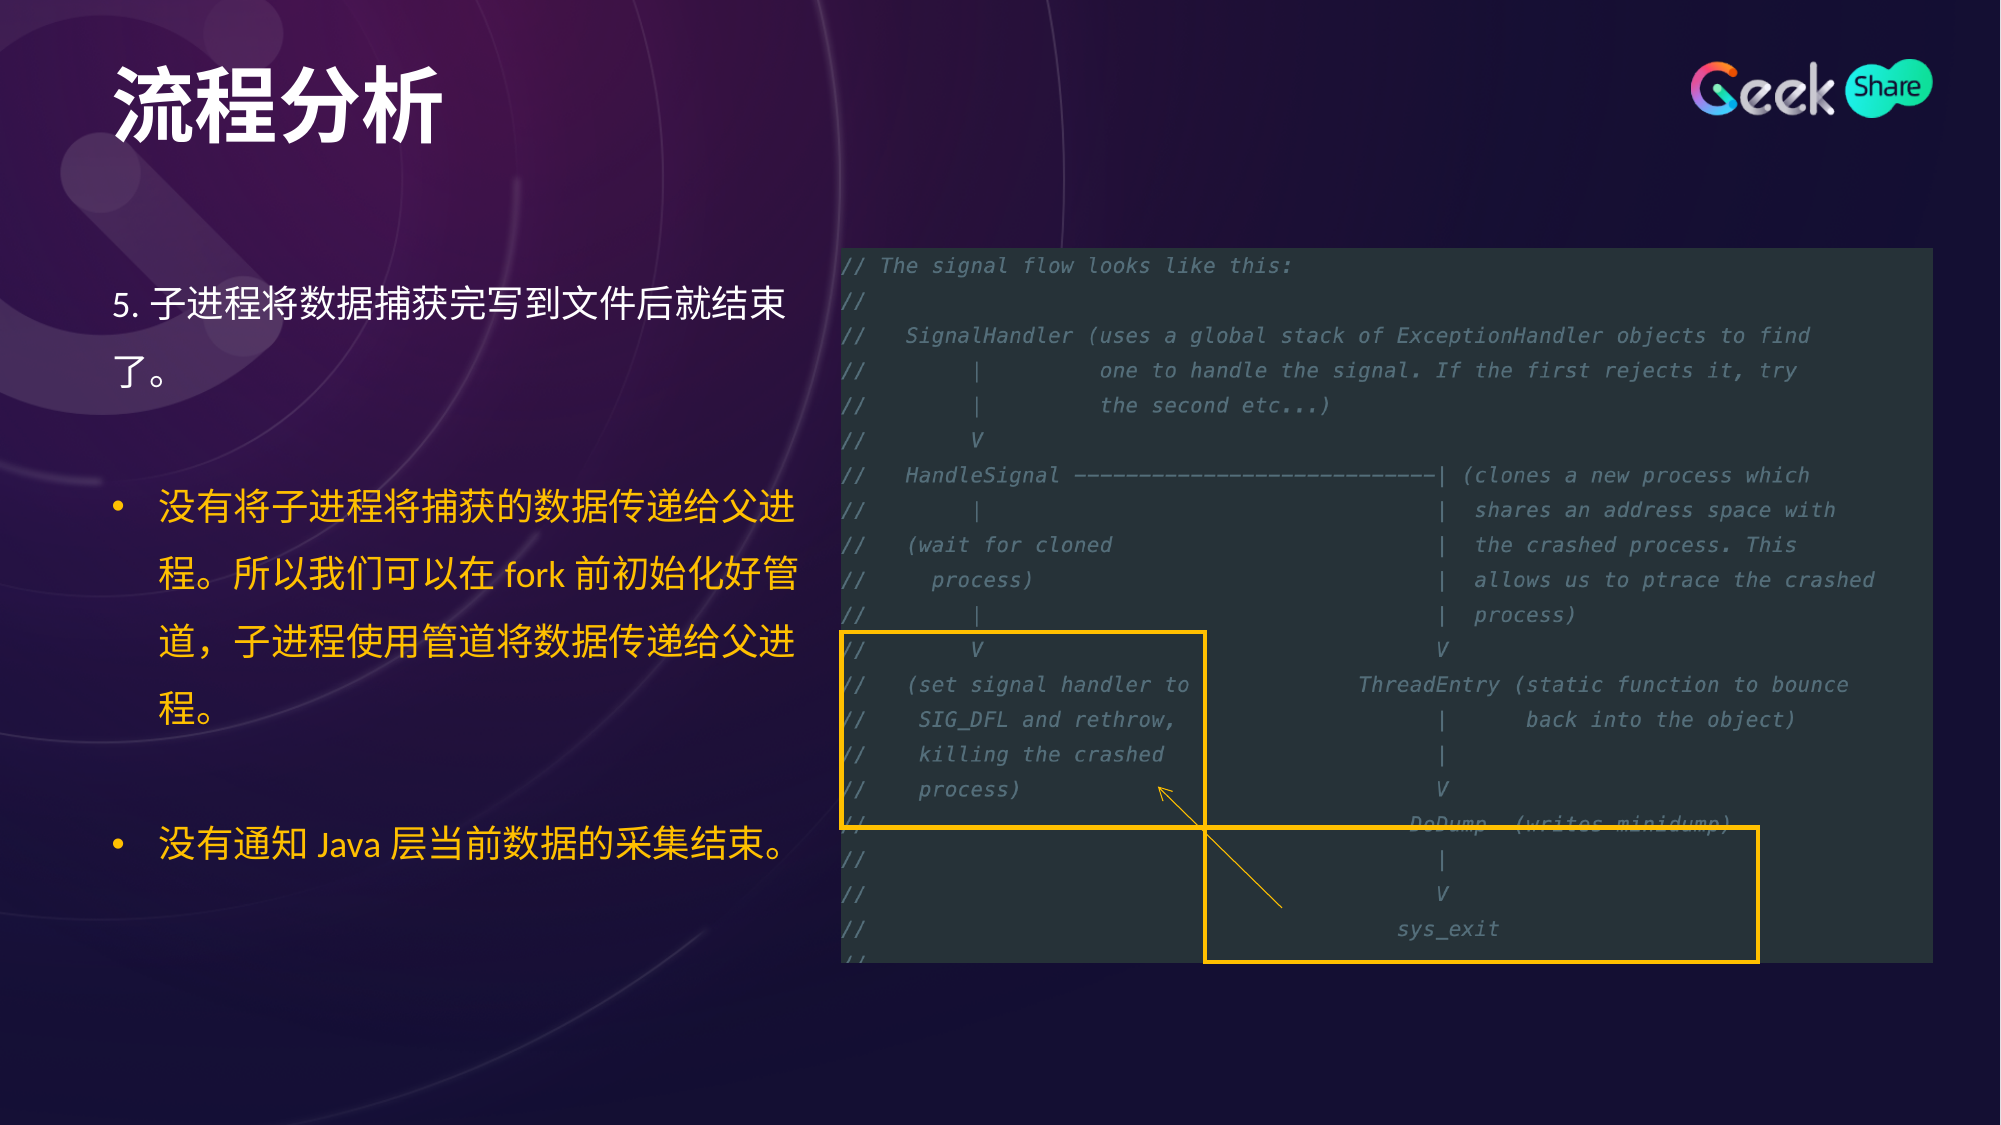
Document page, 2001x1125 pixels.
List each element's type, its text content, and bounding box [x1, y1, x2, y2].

text_box 5.子进程将数据捕获完写到文件后就结束了。 没有将子进程将捕获的数据传递给父进程。所以我们可以在fork前初始化好管道，子进程使用管道将数据传递给父进程。 没有通知Java层当前数据的采集结束。 [96, 250, 824, 873]
picture [0, 0, 2001, 1125]
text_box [1157, 786, 1283, 908]
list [841, 248, 1933, 963]
title 流程分析 [96, 42, 1623, 177]
